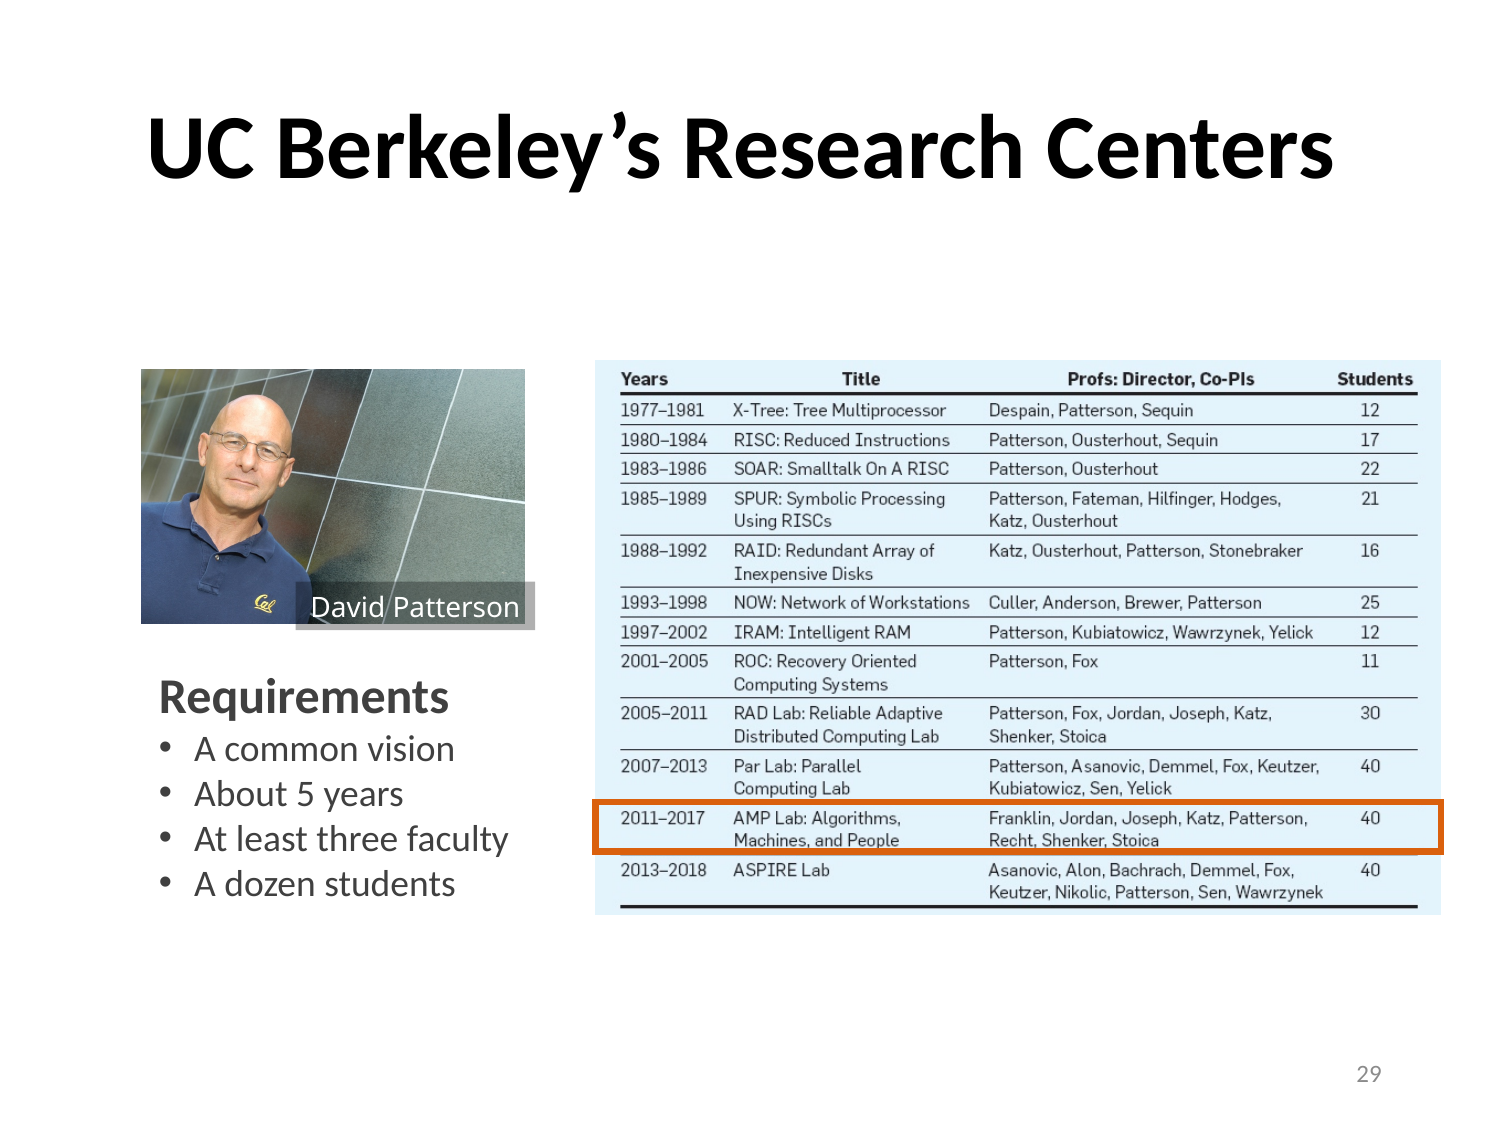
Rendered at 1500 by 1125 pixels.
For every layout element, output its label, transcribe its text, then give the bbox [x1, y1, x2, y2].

slide_number 29 [1059, 1042, 1397, 1103]
title UC Berkeley’s Research Centers [131, 59, 1369, 238]
text_box David Patterson [295, 581, 536, 631]
picture [141, 369, 525, 624]
picture [595, 360, 1441, 915]
text_box Requirements A common vision About 5 years At least three faculty A dozen students [144, 656, 525, 912]
